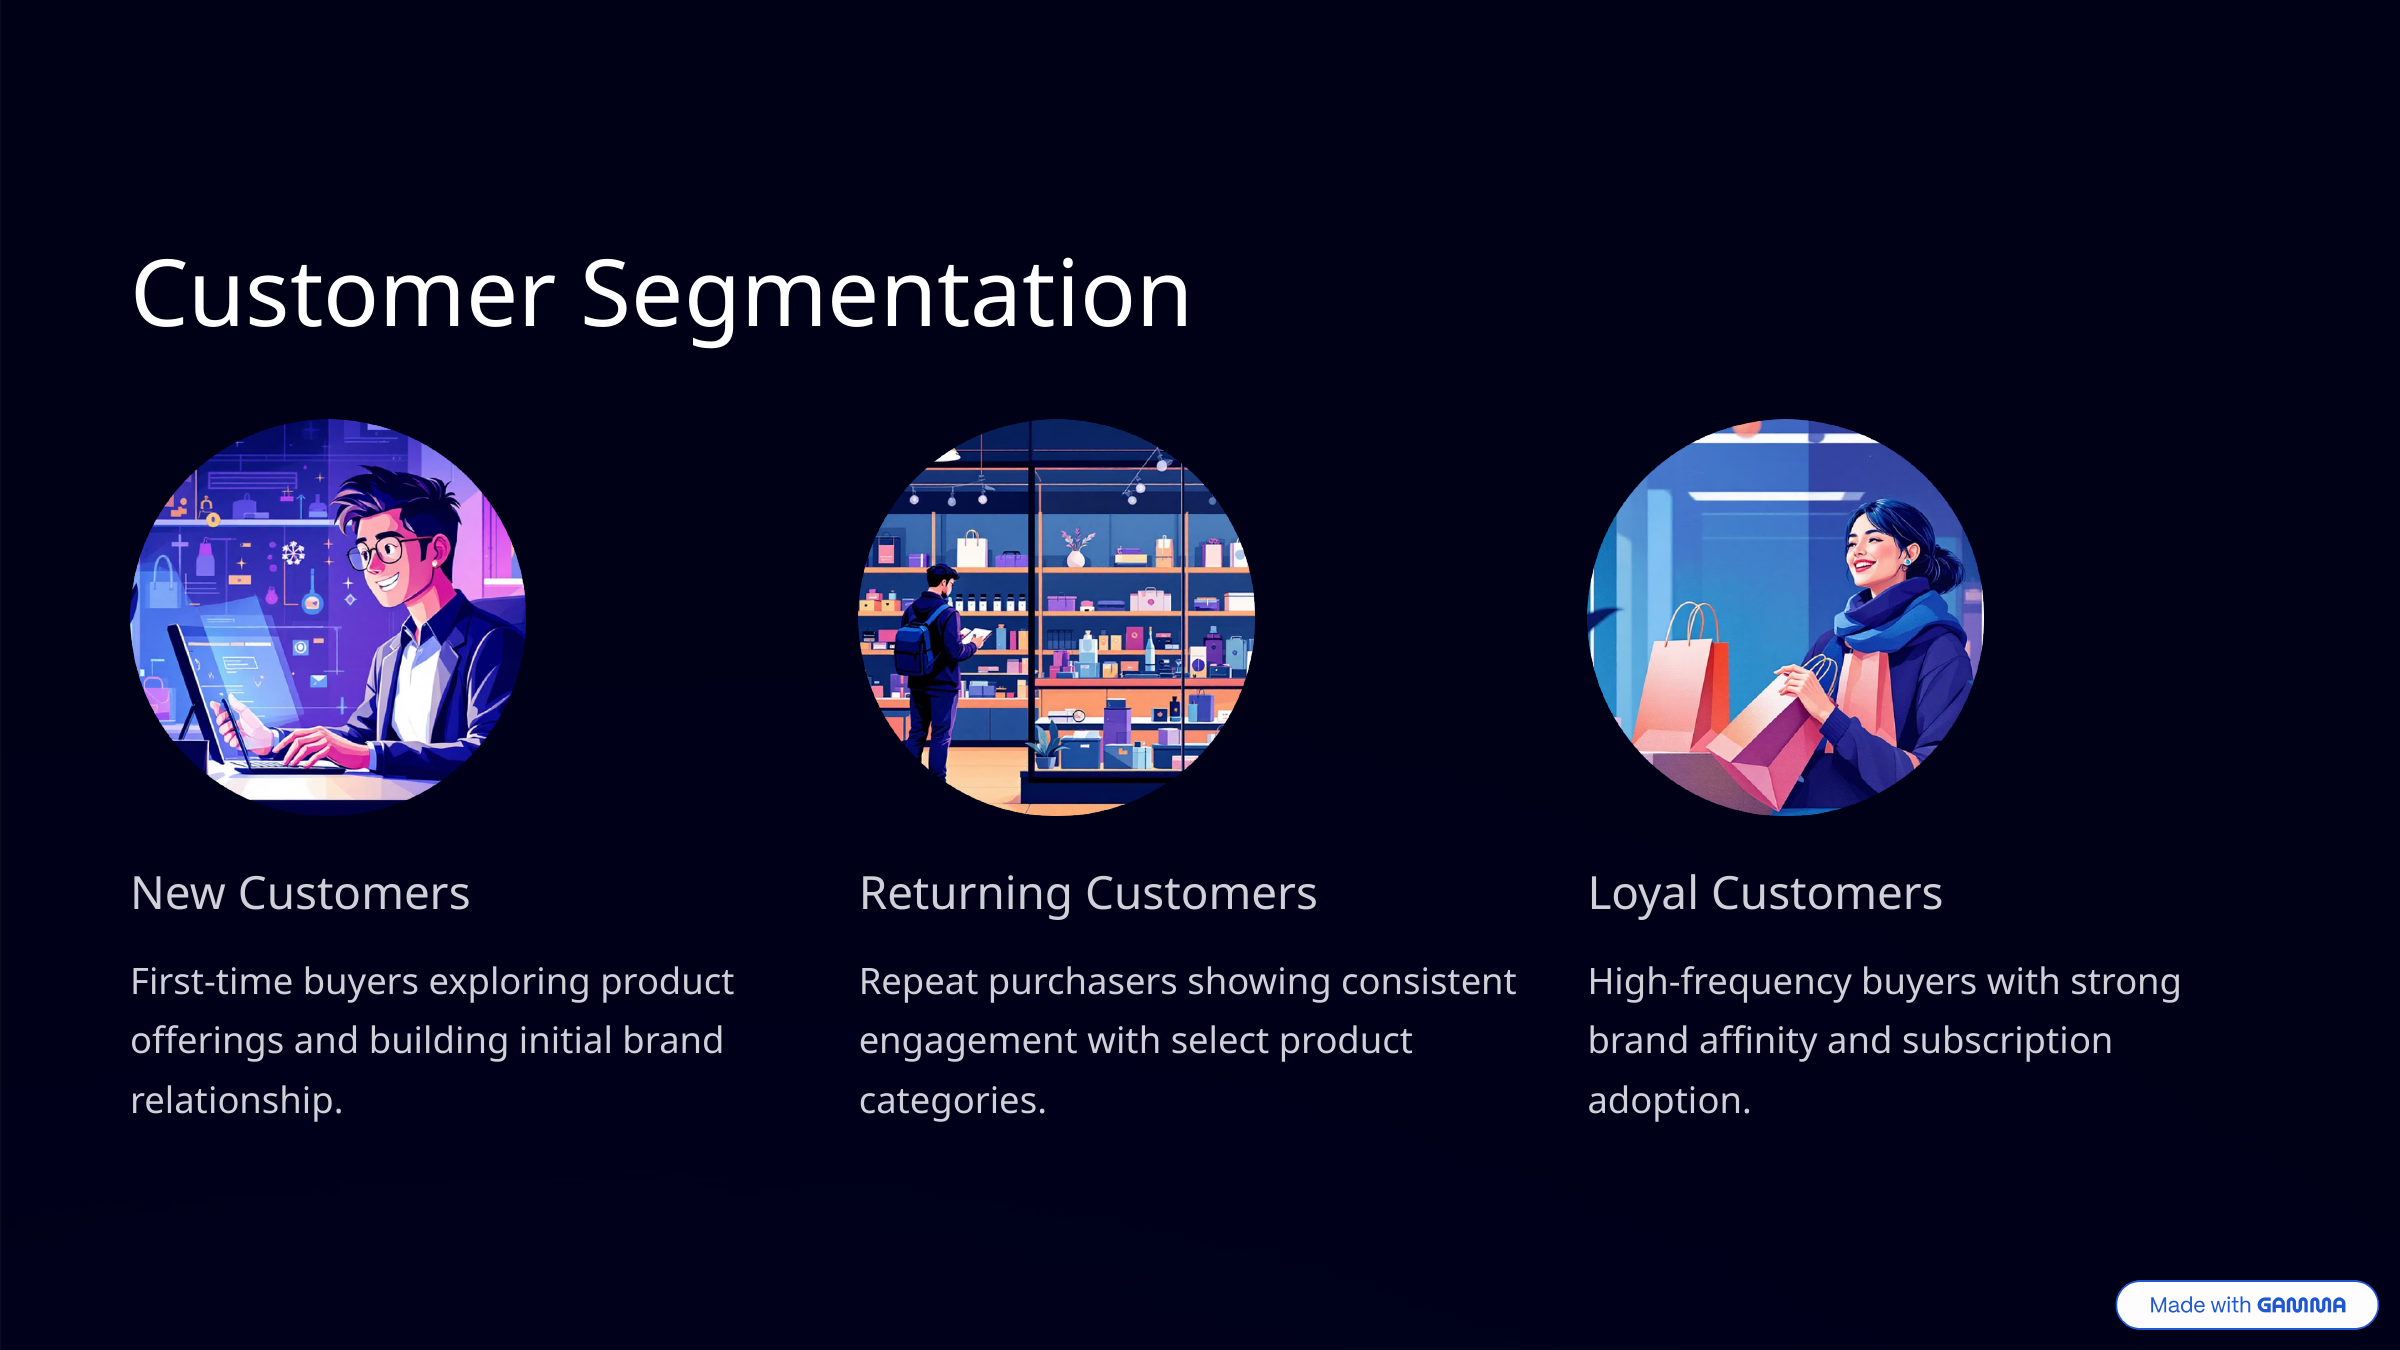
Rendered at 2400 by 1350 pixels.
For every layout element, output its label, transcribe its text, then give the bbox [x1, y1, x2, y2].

text_box New Customers [130, 861, 596, 920]
text_box Returning Customers [858, 861, 1324, 920]
picture [2106, 1271, 2389, 1339]
picture [1587, 419, 1984, 816]
picture [858, 419, 1255, 816]
text_box First-time buyers exploring product offerings and building initial brand relationship. [130, 942, 813, 1121]
text_box Loyal Customers [1587, 861, 2053, 920]
text_box Repeat purchasers showing consistent engagement with select product categories. [858, 942, 1541, 1121]
picture [130, 419, 526, 816]
text_box High-frequency buyers with strong brand affinity and subscription adoption. [1587, 942, 2270, 1062]
text_box Customer Segmentation [130, 229, 1142, 346]
